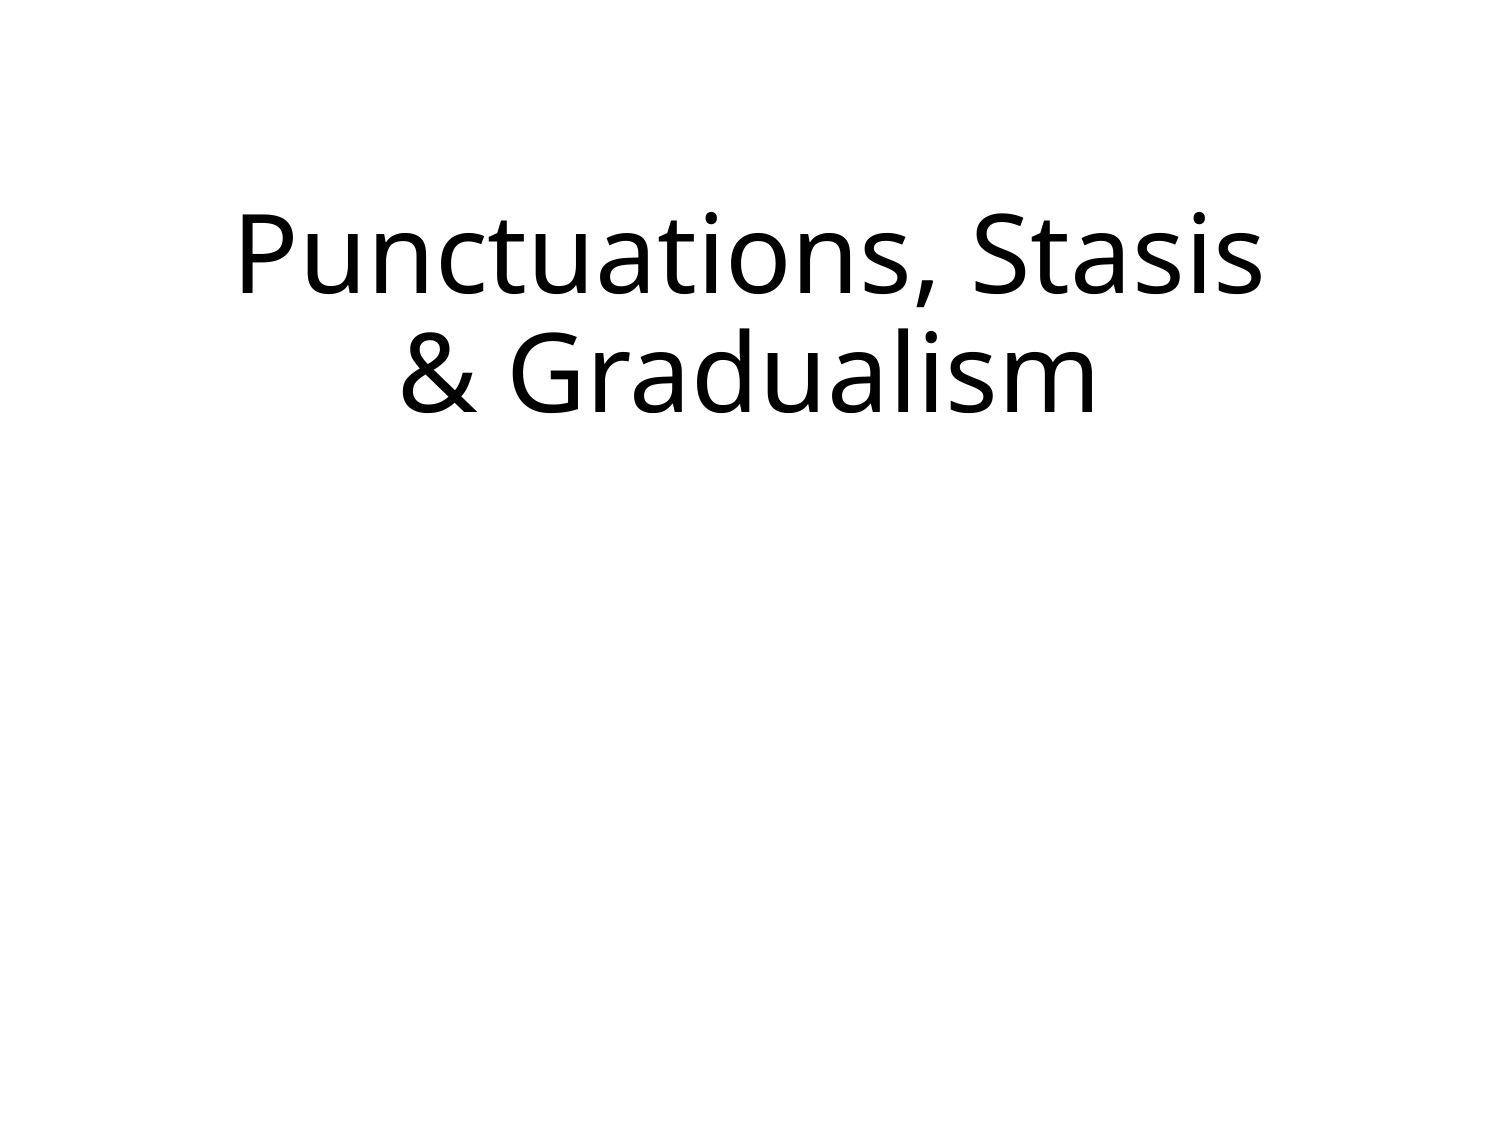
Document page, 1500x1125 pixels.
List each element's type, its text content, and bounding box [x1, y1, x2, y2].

title Punctuations, Stasis & Gradualism [187, 184, 1313, 576]
